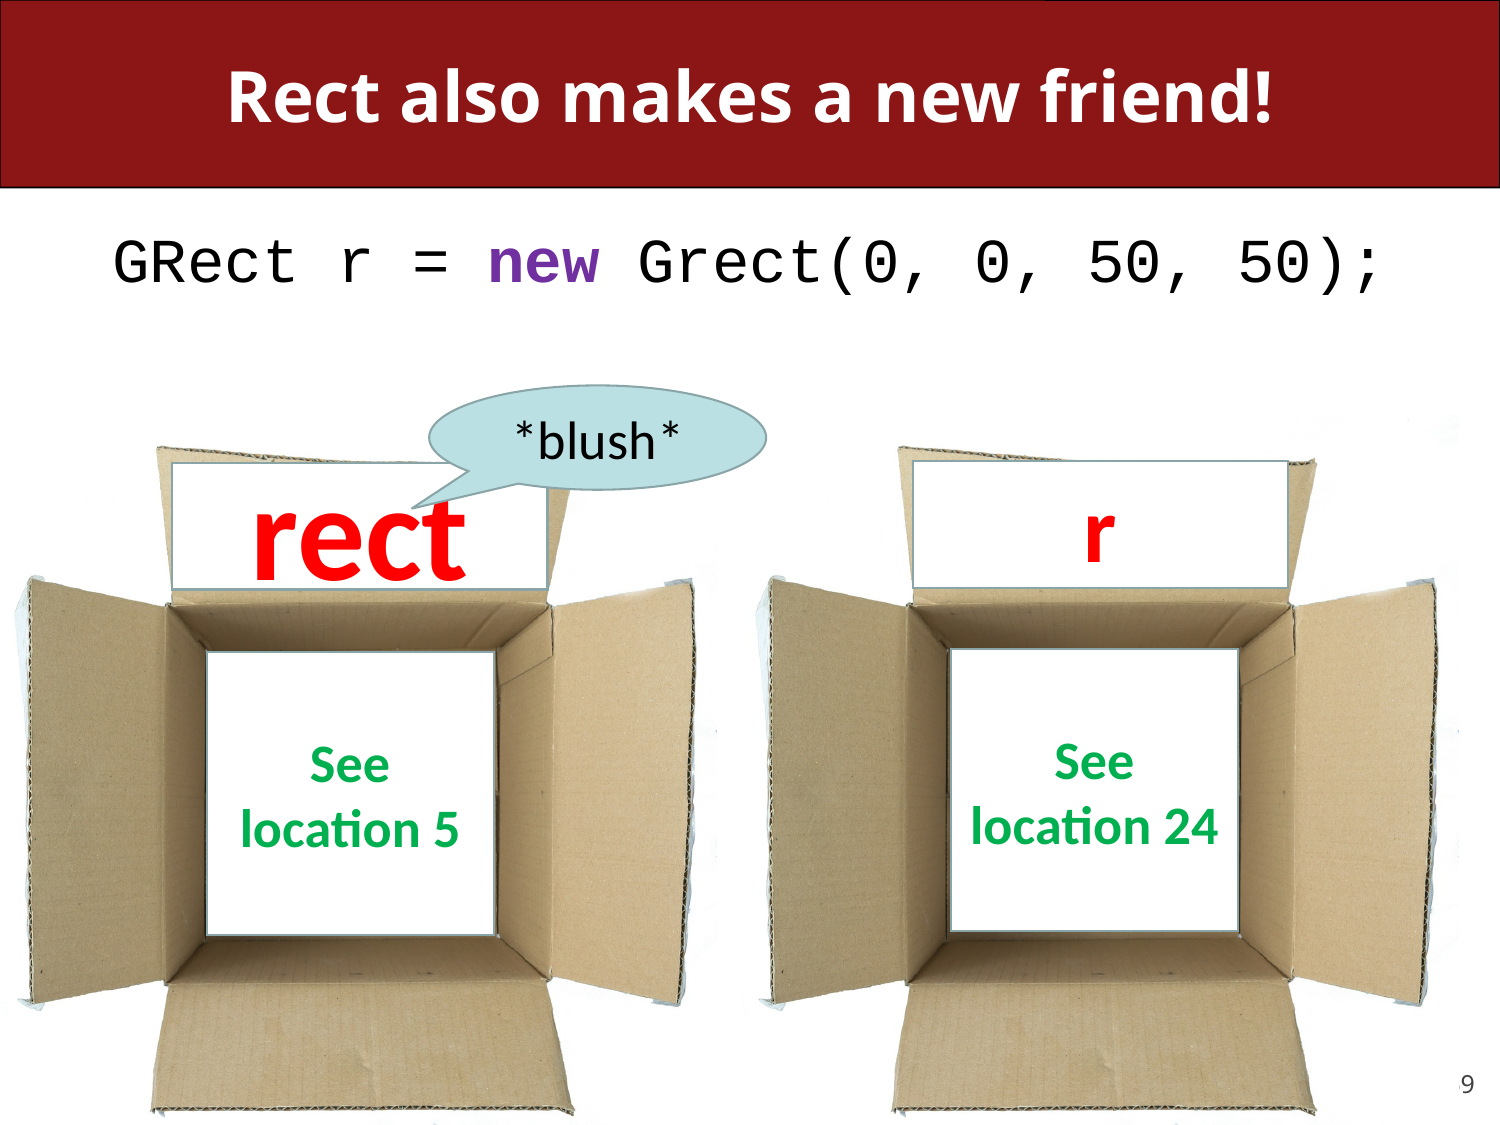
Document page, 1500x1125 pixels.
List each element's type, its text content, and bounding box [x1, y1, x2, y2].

text_box *blush* [445, 384, 750, 476]
title Rect also makes a new friend! [75, 0, 1425, 188]
picture [741, 414, 1459, 1125]
list GRect r = new Grect(0, 0, 50, 50); [24, 212, 1475, 1063]
picture [0, 414, 717, 1125]
